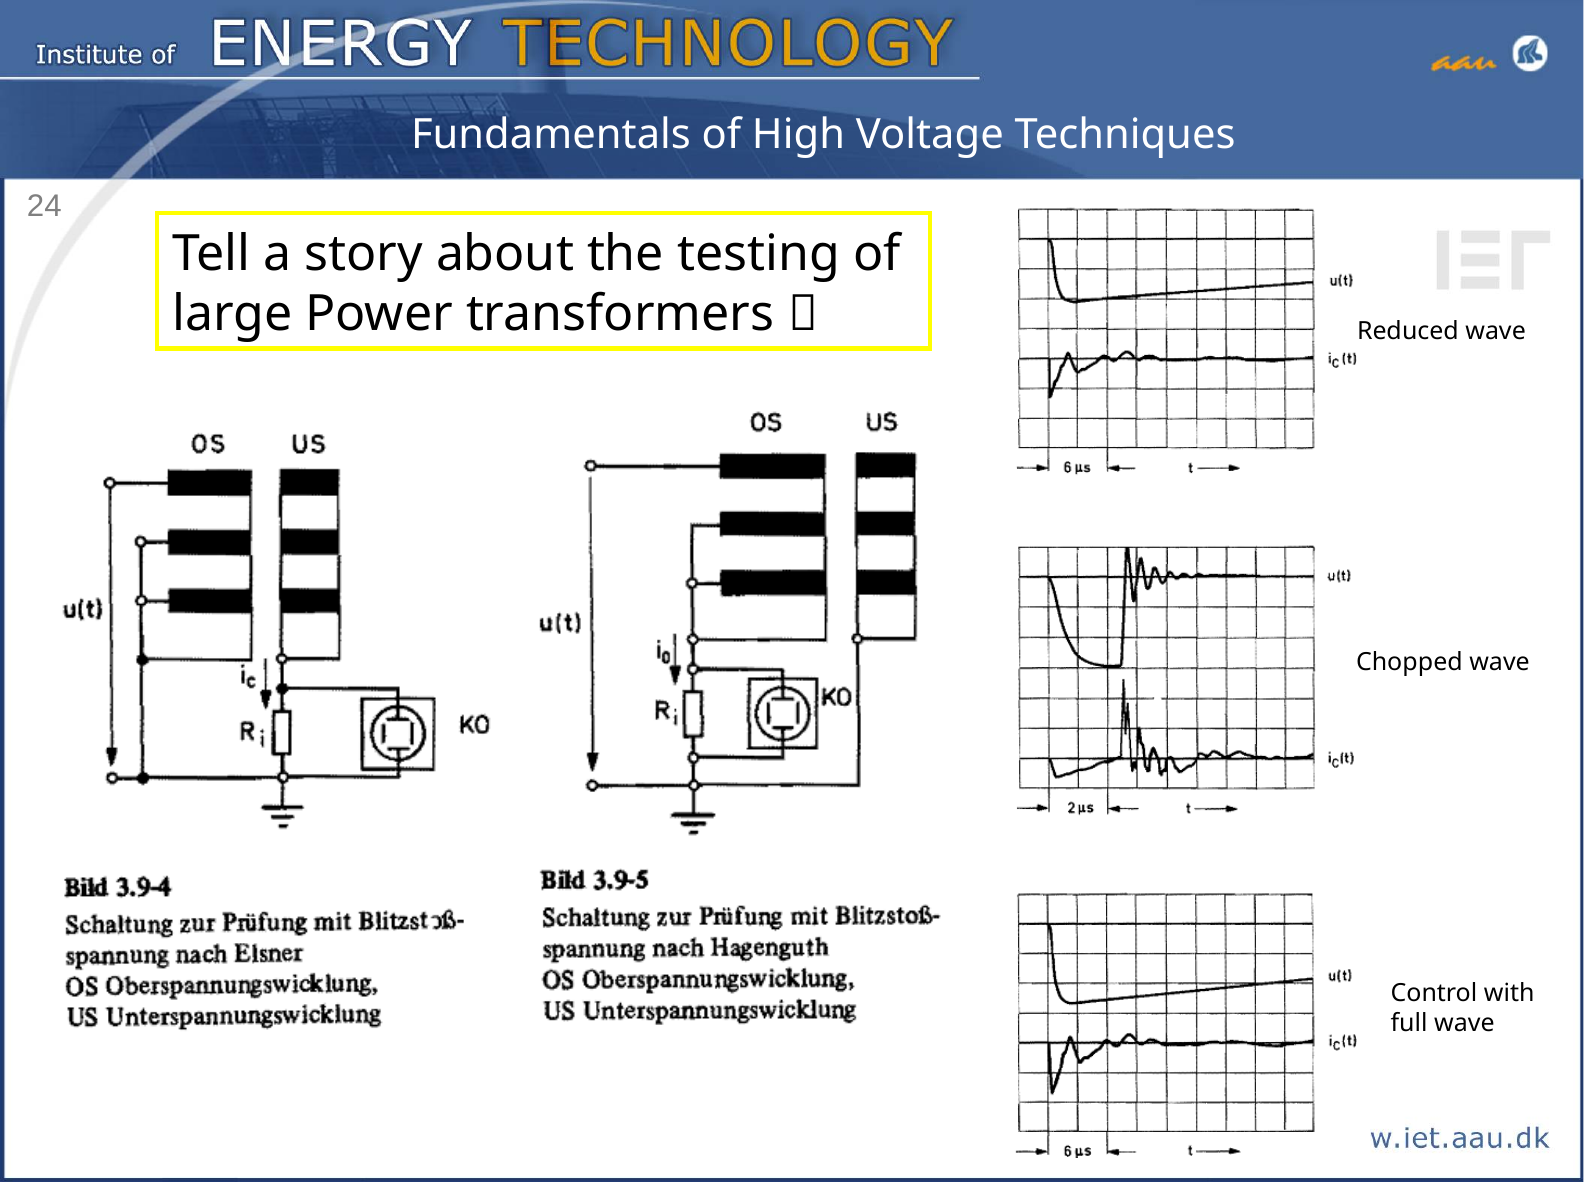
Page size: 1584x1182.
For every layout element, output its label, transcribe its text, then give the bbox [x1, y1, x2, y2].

text_box Chopped wave [1374, 637, 1547, 684]
title Fundamentals of High Voltage Techniques [110, 109, 1537, 154]
slide_number 24 [0, 177, 109, 261]
text_box Reduced wave [1374, 307, 1543, 353]
text_box Tell a story about the testing of large Power transformers  [156, 212, 931, 349]
text_box Control with full wave [1374, 968, 1551, 1045]
picture [0, 0, 1584, 1182]
